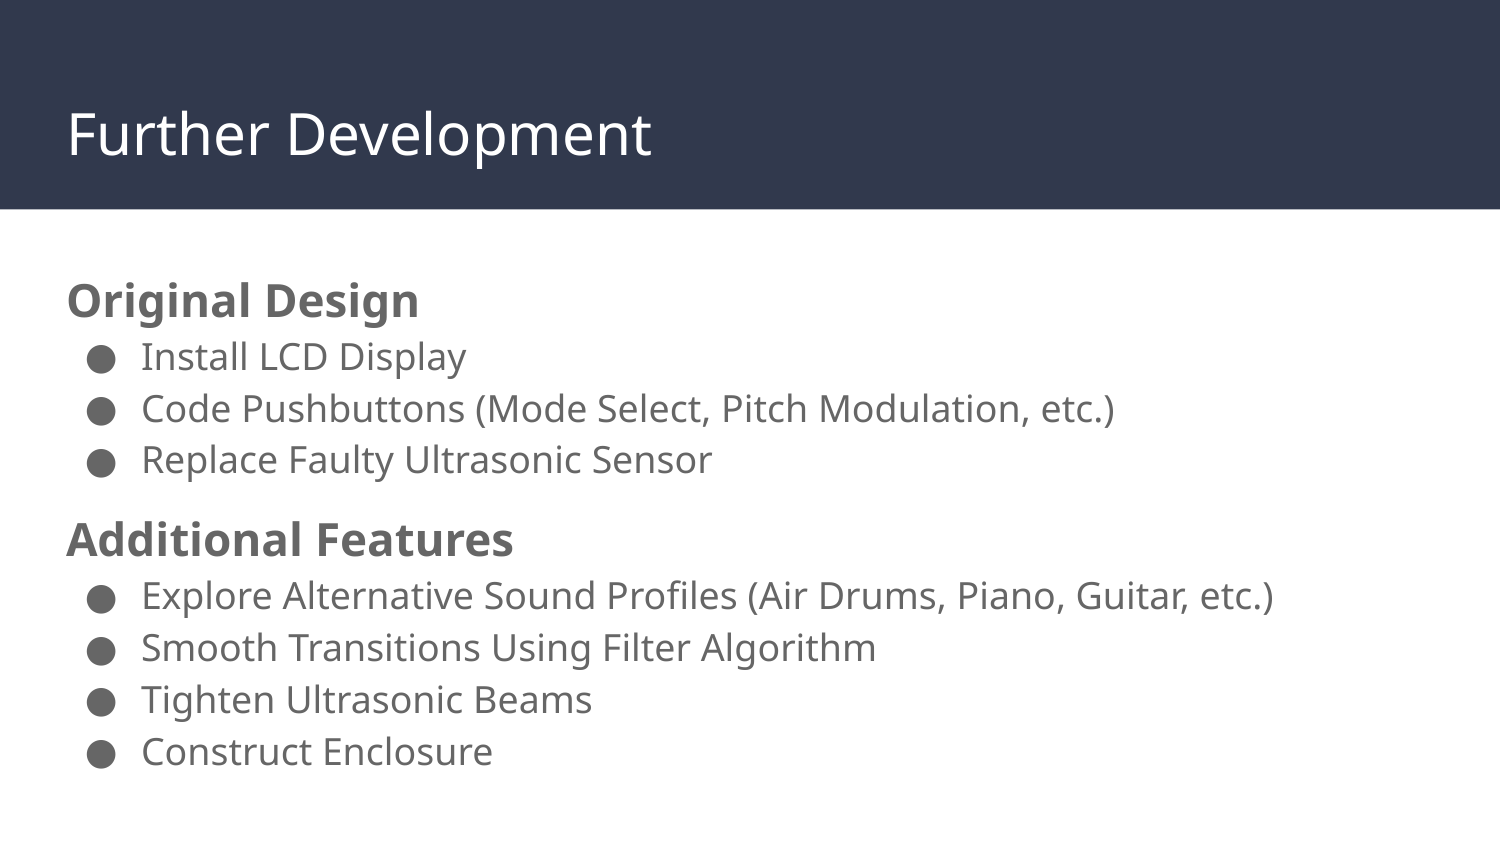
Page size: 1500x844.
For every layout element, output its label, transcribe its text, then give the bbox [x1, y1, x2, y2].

title Further Development [51, 82, 1449, 185]
text_box Original Design Install LCD Display Code Pushbuttons (Mode Select, Pitch Modulation, etc.) Replace Faulty Ultrasonic Sensor Additional Features Explore Alternative Sound Profiles (Air Drums, Piano, Guitar, etc.) Smooth Transitions Using Filter Algorithm Tighten Ultrasonic Beams Construct Enclosure [51, 248, 1354, 788]
